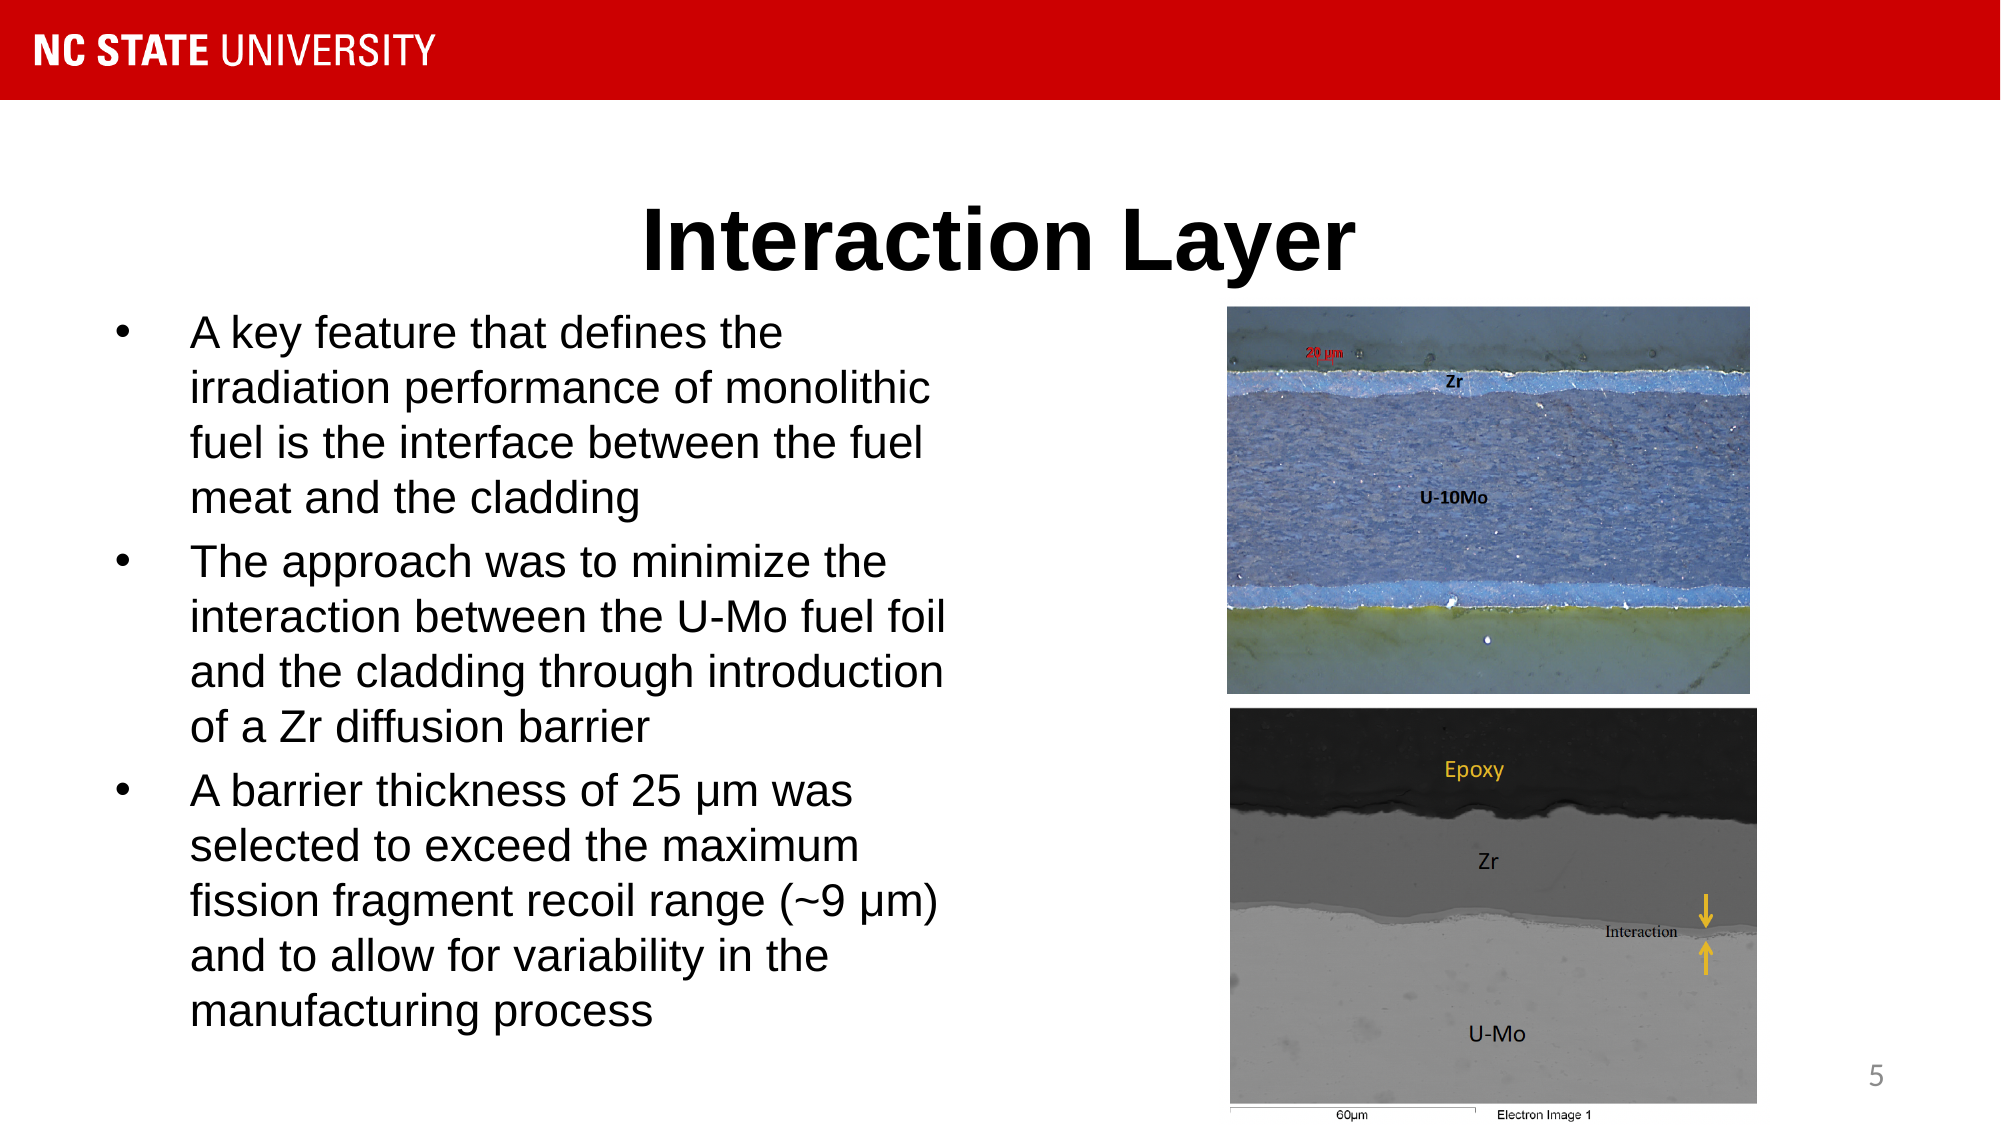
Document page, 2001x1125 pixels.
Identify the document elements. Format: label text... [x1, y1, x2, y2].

picture [0, 0, 2001, 100]
list A key feature that defines the irradiation performance of monolithic fuel is the interface between the fuel meat and the cladding The approach was to minimize the interaction between the U-Mo fuel foil and the cladding through introduction of a Zr diffusion barrier A barrier thickness of 25 μm was selected to exceed the maximum fission fragment recoil range (~9 μm) and to allow for variability in the manufacturing process [99, 295, 984, 978]
slide_number 5 [1776, 1042, 1900, 1103]
title Interaction Layer [99, 147, 1900, 323]
picture [1218, 296, 1771, 1125]
